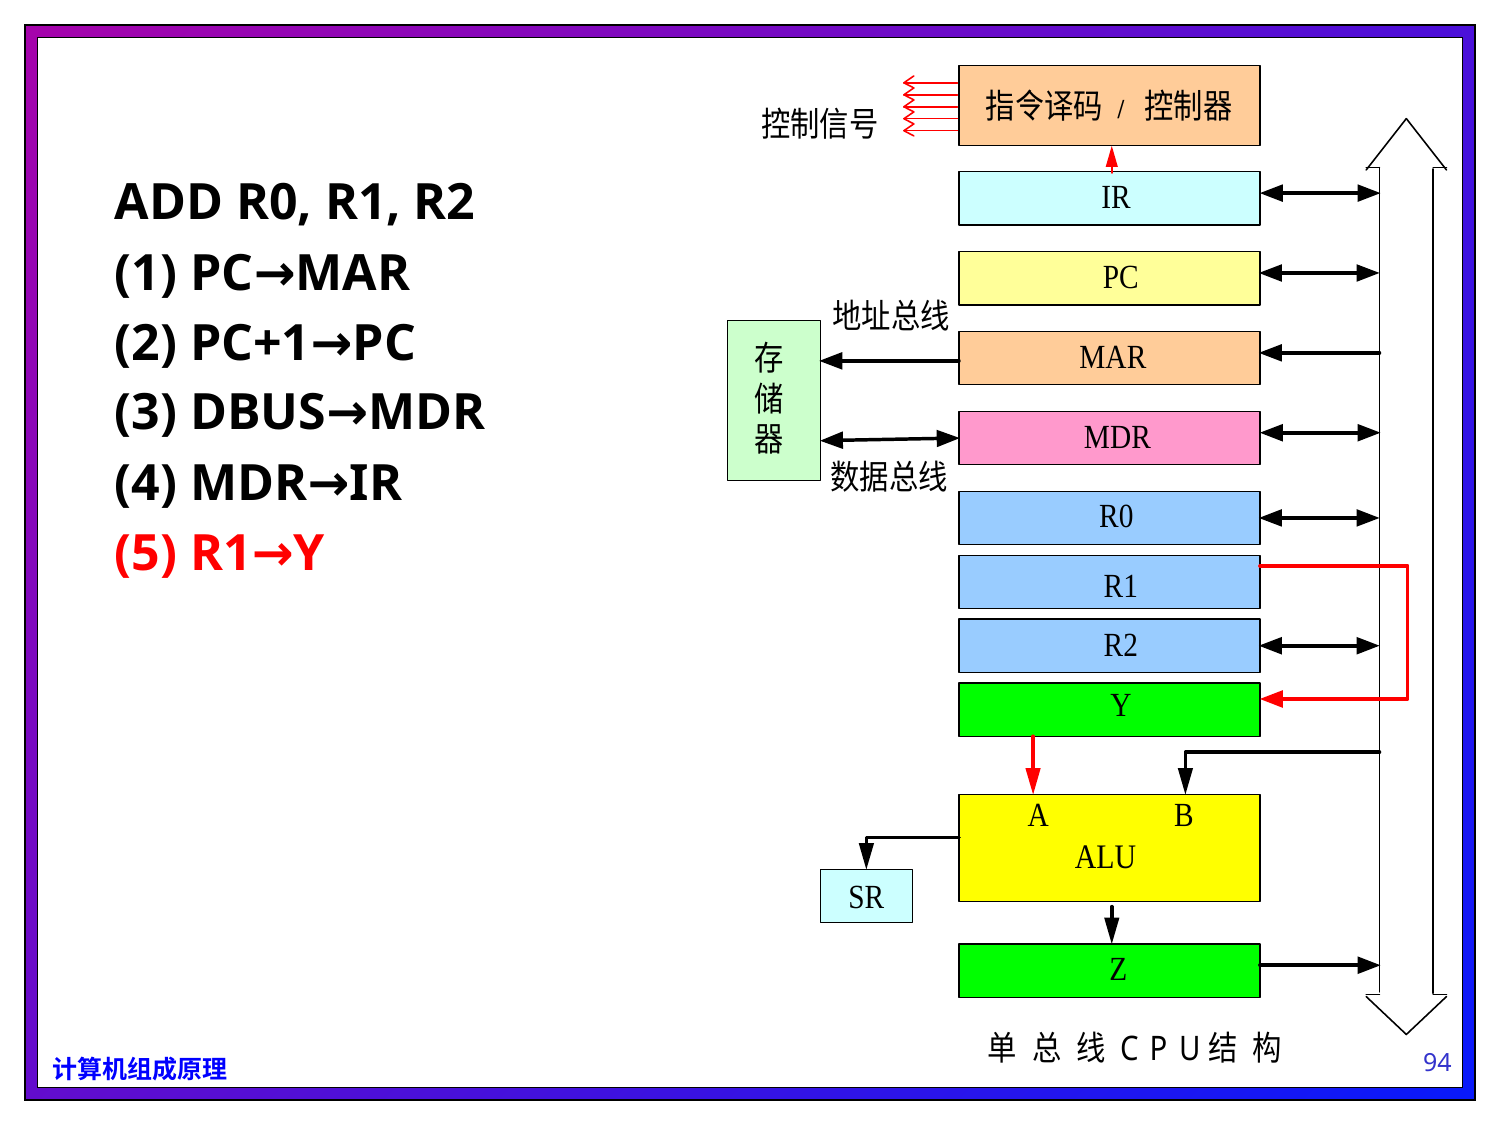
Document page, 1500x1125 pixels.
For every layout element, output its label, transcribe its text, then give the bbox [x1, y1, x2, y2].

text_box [724, 62, 1450, 1074]
list ADD R0, R1, R2 (1) PC→MAR (2) PC+1→PC (3) DBUS→MDR (4) MDR→IR (5) R1→Y [99, 162, 600, 838]
